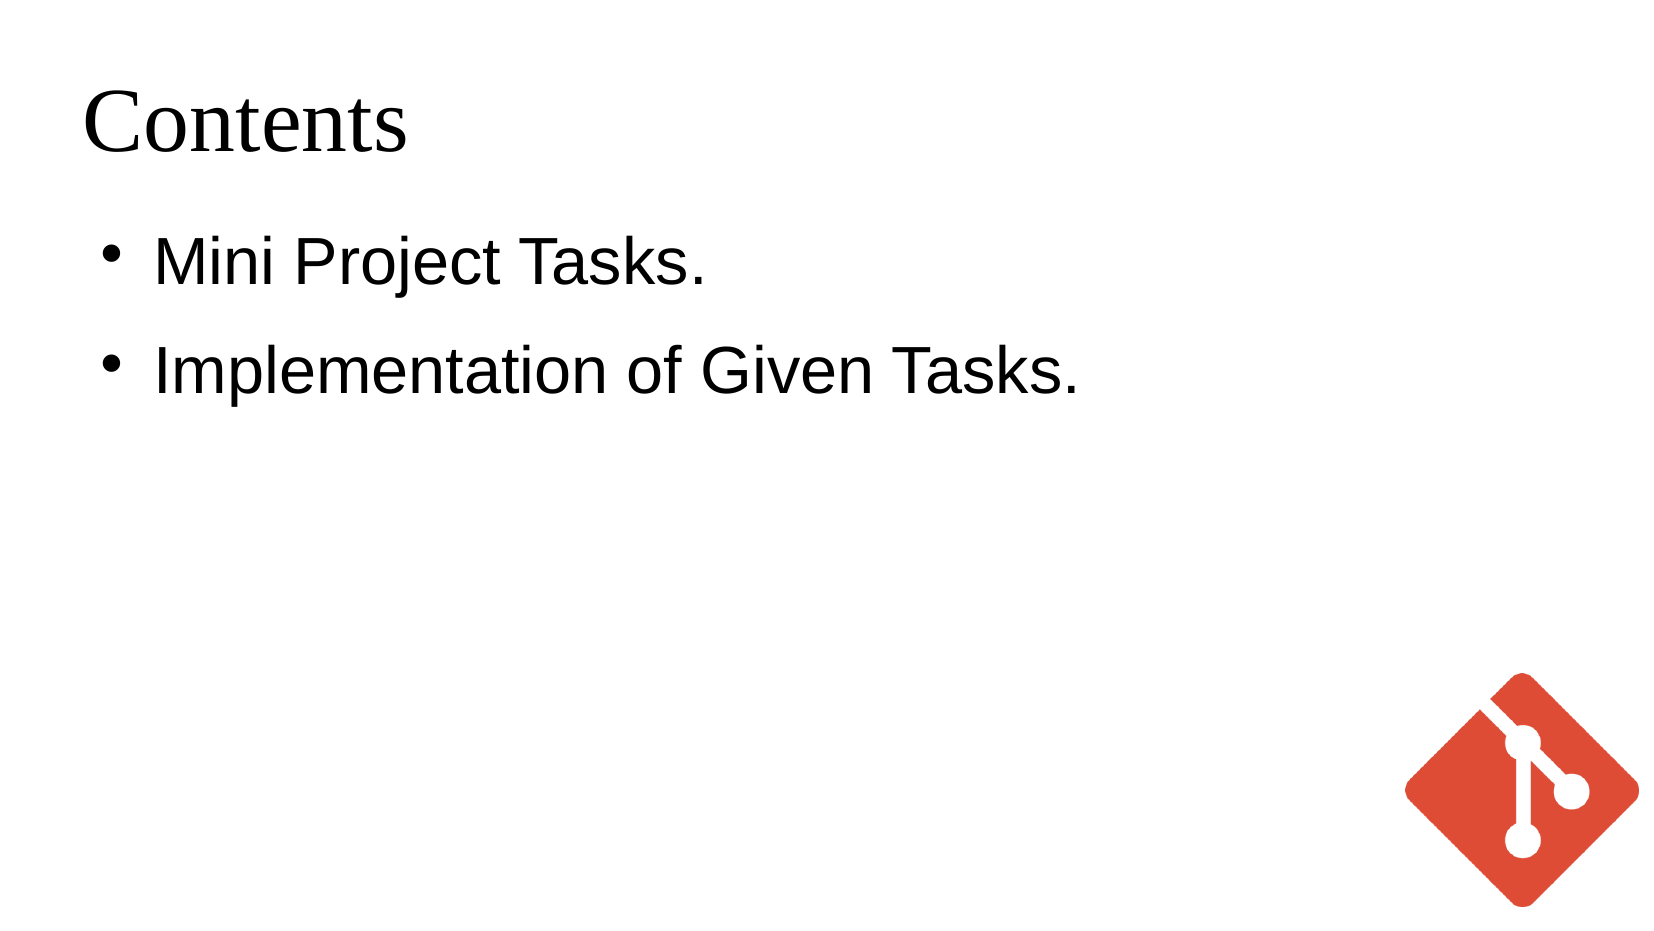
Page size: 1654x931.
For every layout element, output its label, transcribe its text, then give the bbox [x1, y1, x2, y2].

text_box Contents [82, 37, 1571, 193]
text_box Mini Project Tasks. Implementation of Given Tasks. [82, 217, 1571, 757]
picture [1405, 672, 1639, 907]
